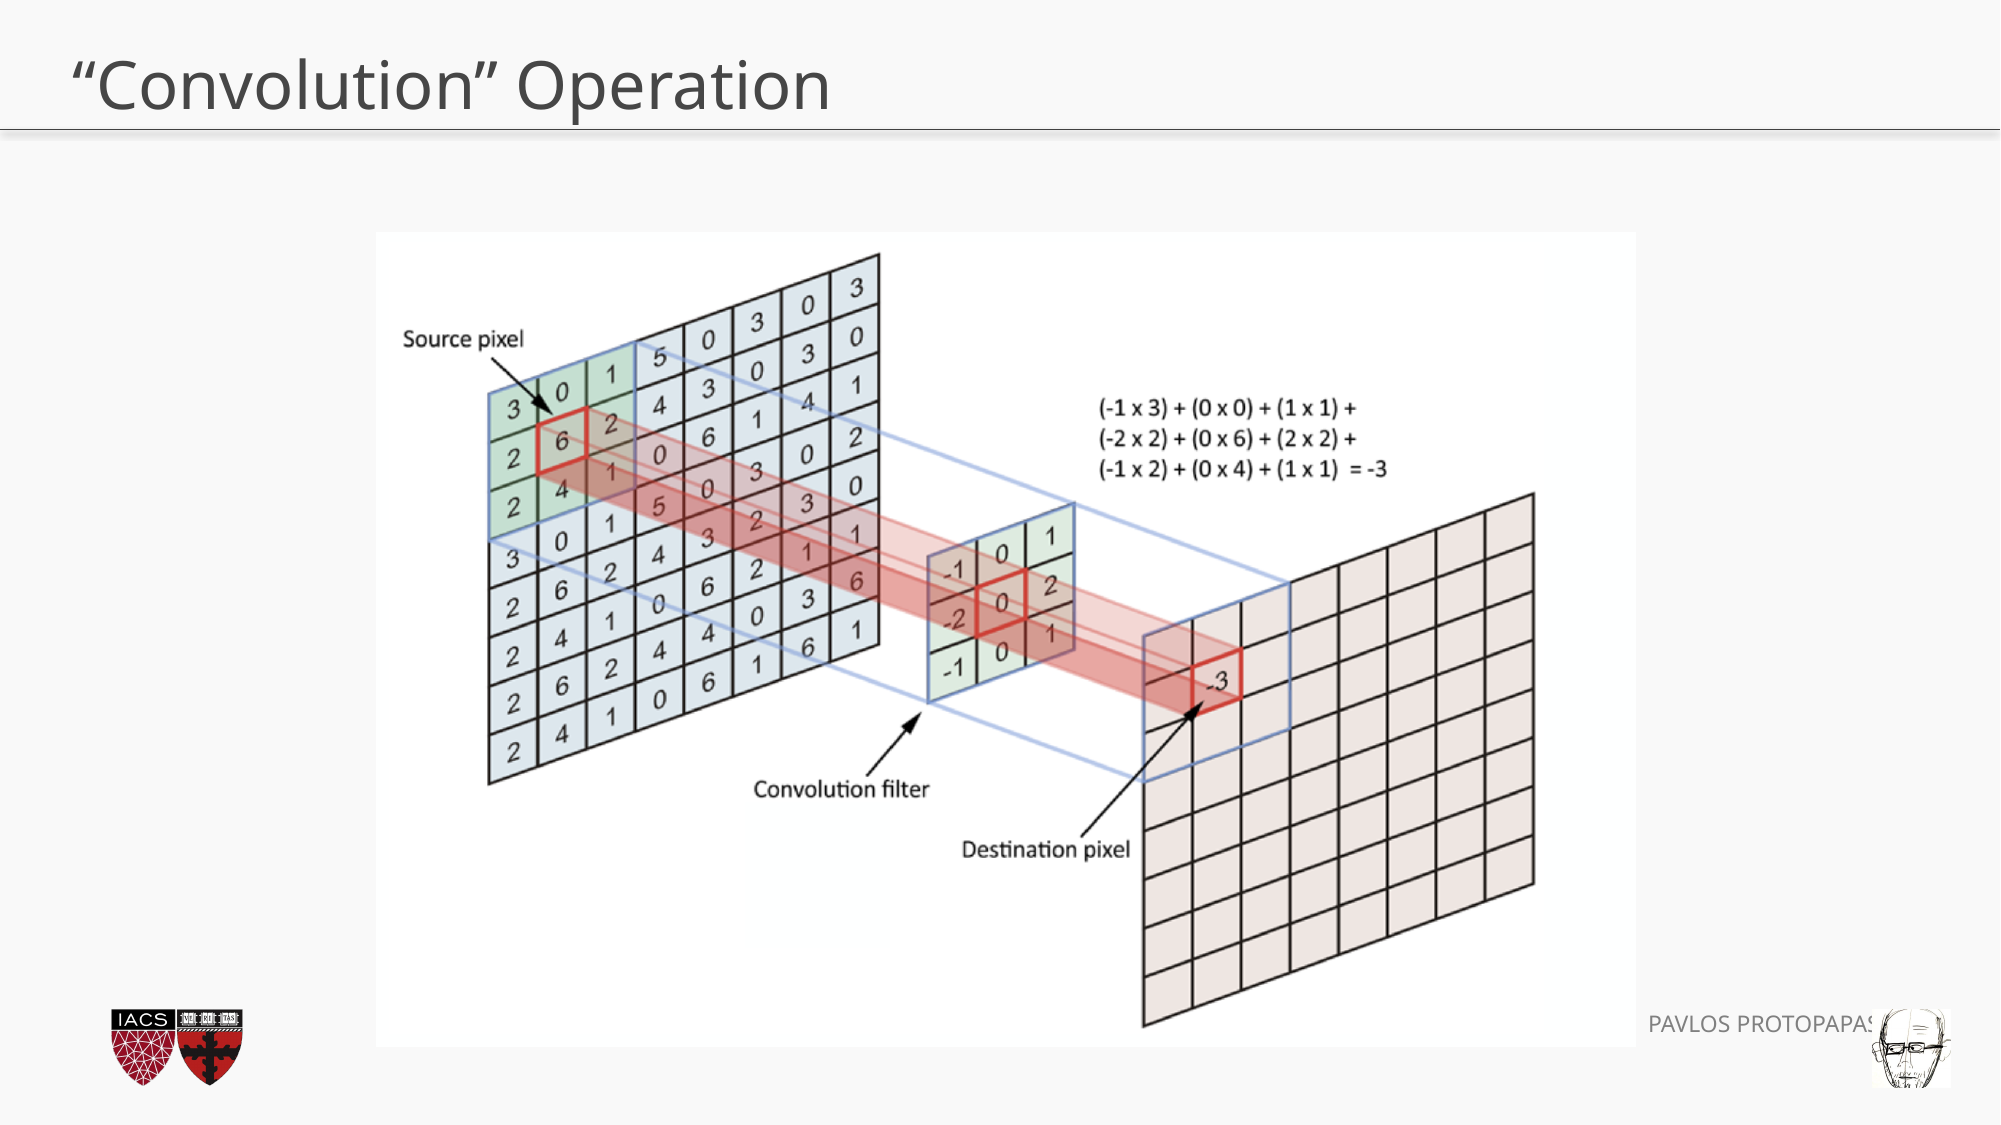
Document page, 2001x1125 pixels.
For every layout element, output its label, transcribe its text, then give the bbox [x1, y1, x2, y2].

picture [109, 1009, 243, 1086]
picture [1872, 1009, 1951, 1088]
picture [375, 232, 1636, 1047]
title “Convolution” Operation [57, 35, 1943, 162]
